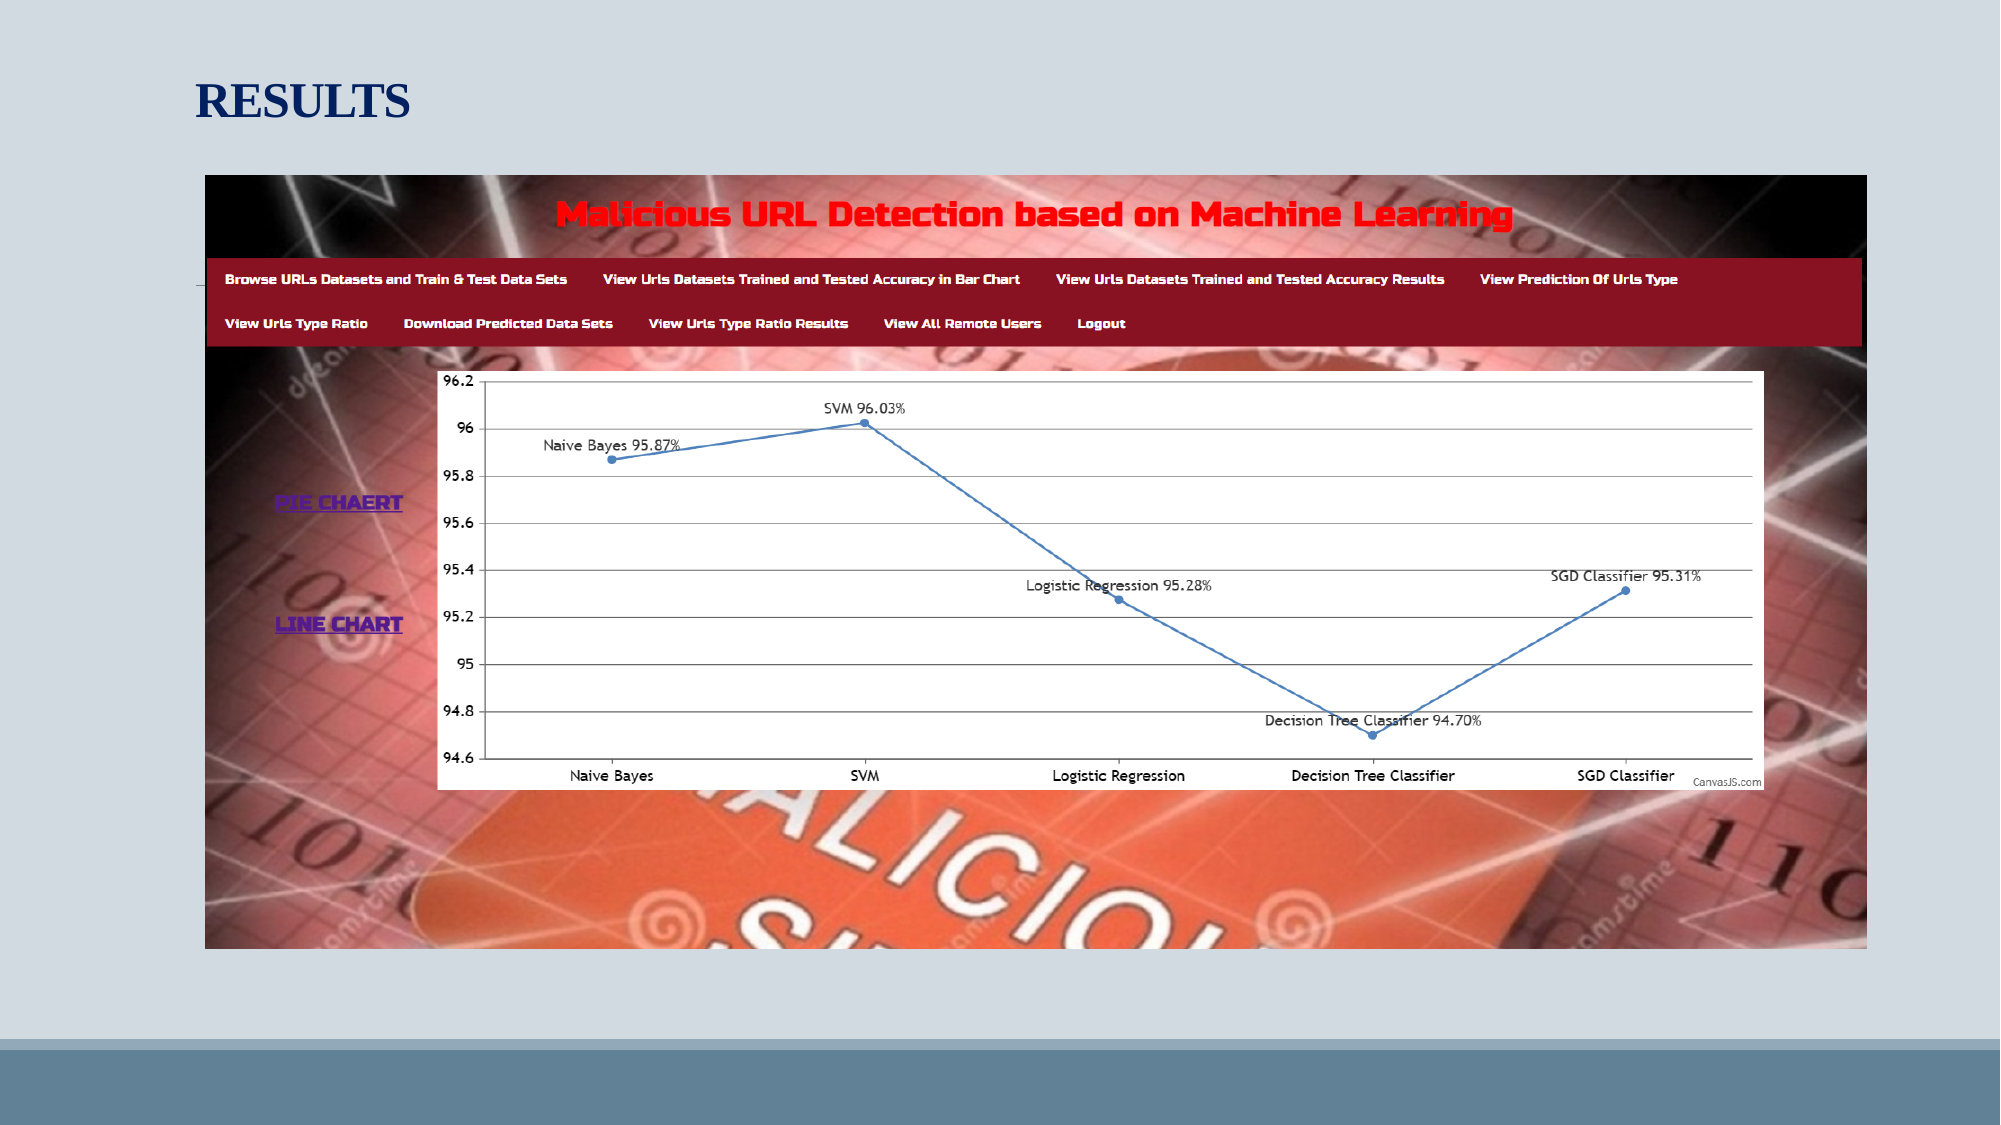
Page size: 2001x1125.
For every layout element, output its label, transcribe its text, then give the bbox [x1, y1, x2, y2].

title RESULTS [180, 47, 1830, 136]
picture [204, 175, 1867, 950]
